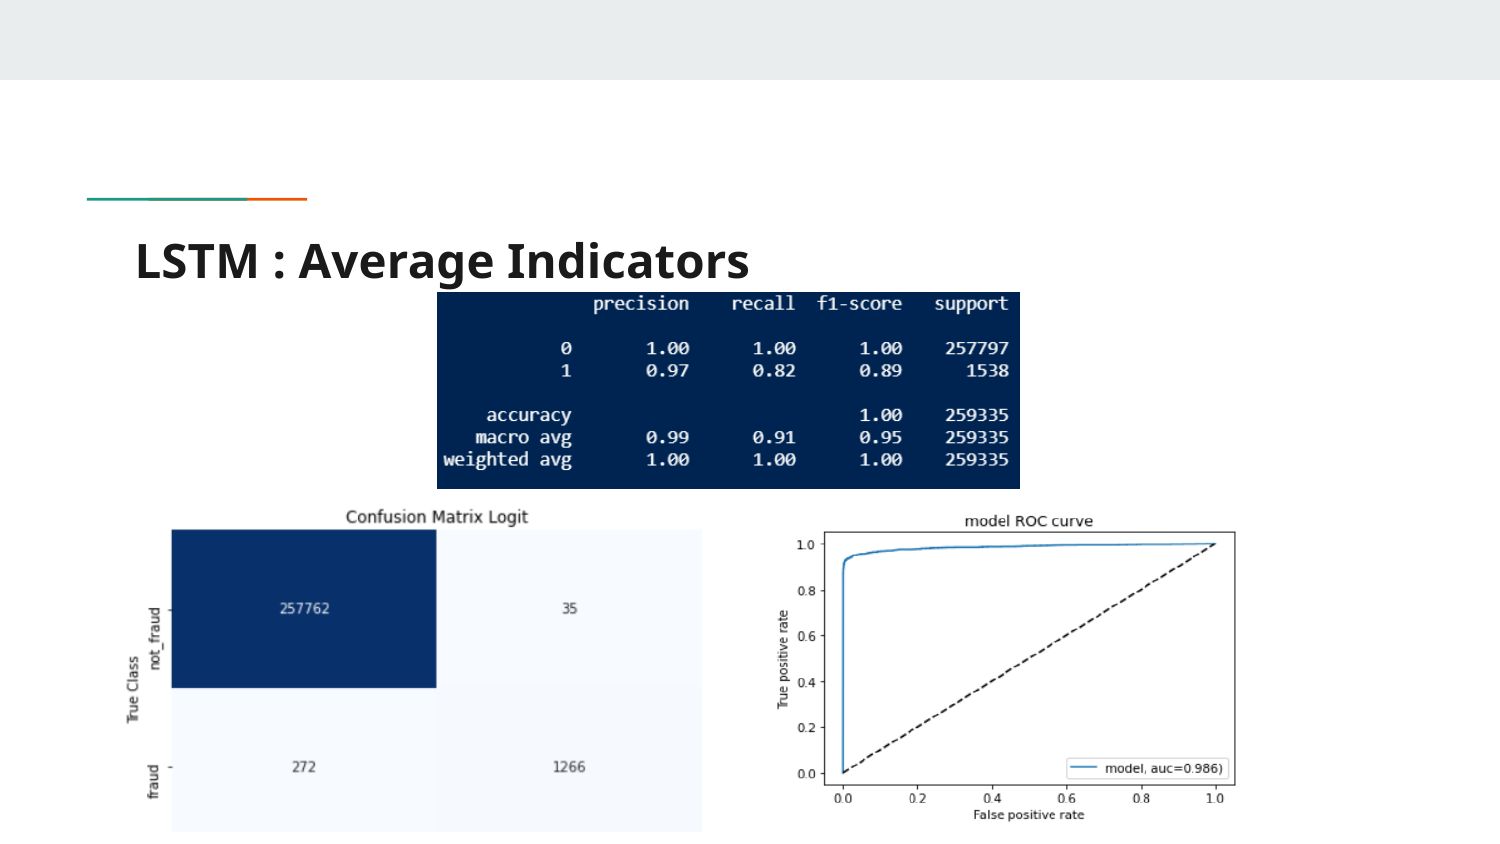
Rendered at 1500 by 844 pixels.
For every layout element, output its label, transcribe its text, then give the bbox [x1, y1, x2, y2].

picture [437, 292, 1020, 489]
picture [764, 501, 1245, 832]
title LSTM : Average Indicators [119, 216, 1381, 305]
picture [119, 501, 702, 832]
